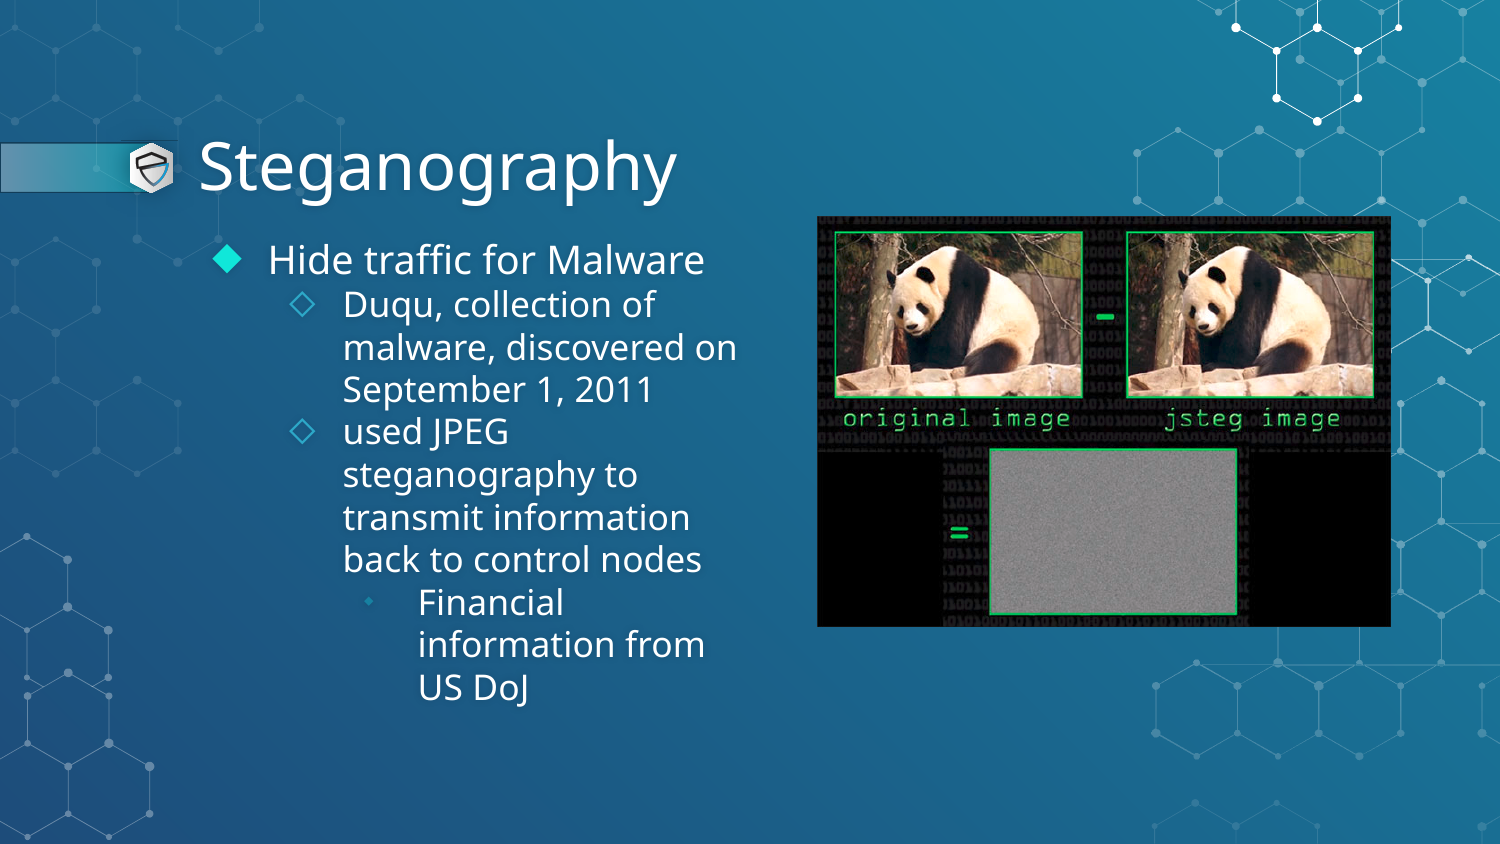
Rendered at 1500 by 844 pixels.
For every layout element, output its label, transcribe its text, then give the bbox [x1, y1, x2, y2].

list Hide traffic for Malware Duqu, collection of malware, discovered on September 1, 2011 used JPEG steganography to transmit information back to control nodes Financial information from US DoJ [192, 234, 750, 733]
picture [816, 216, 1391, 628]
picture [121, 140, 178, 198]
title Steganography [198, 140, 1302, 198]
